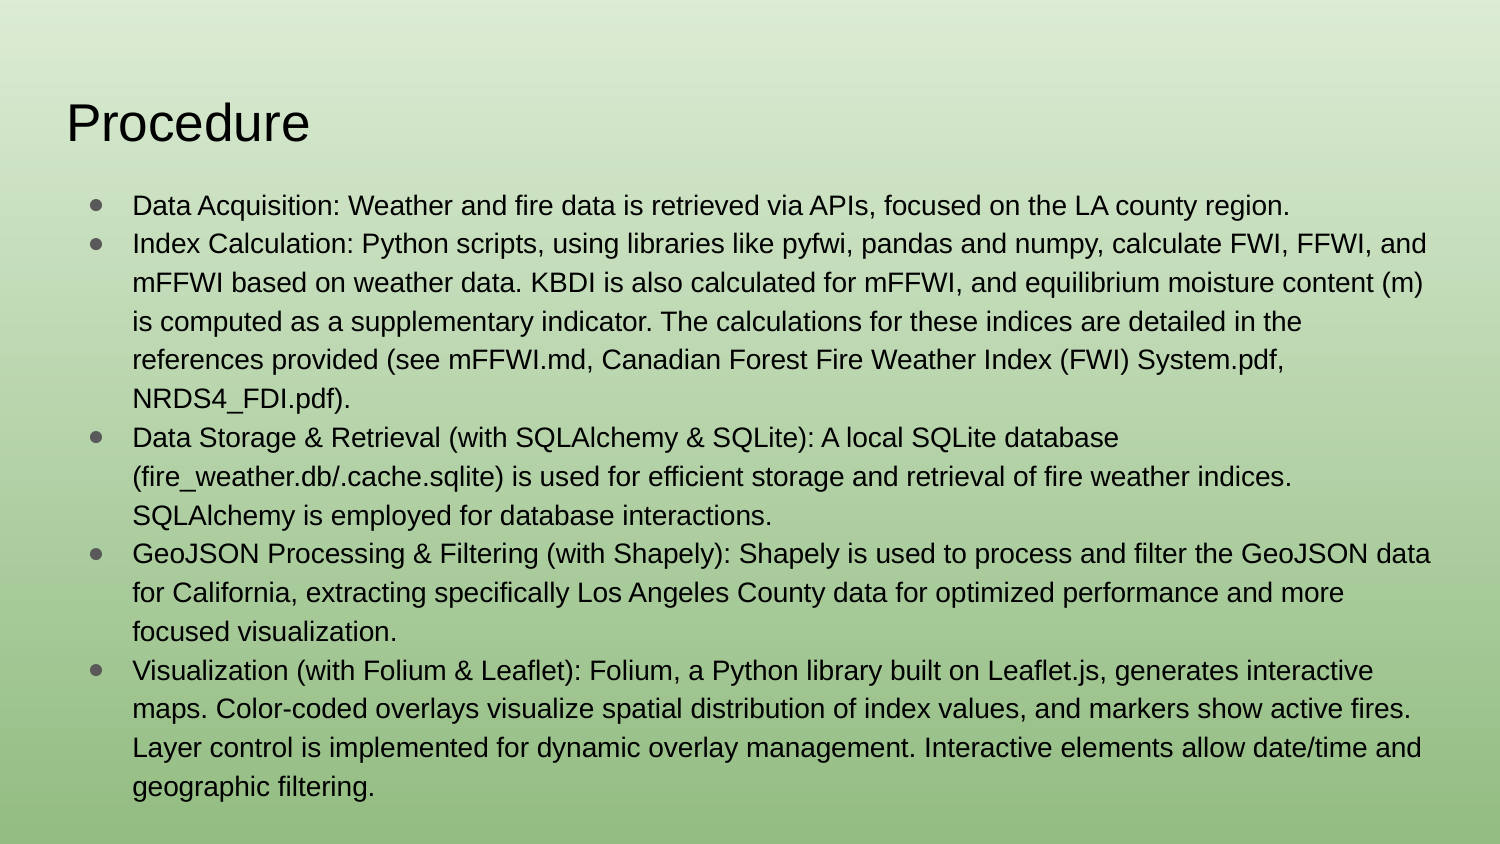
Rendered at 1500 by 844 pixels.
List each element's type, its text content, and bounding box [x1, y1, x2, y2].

list Data Acquisition: Weather and fire data is retrieved via APIs, focused on the LA county region. Index Calculation: Python scripts, using libraries like pyfwi, pandas and numpy, calculate FWI, FFWI, and mFFWI based on weather data. KBDI is also calculated for mFFWI, and equilibrium moisture content (m) is computed as a supplementary indicator. The calculations for these indices are detailed in the references provided (see mFFWI.md, Canadian Forest Fire Weather Index (FWI) System.pdf, NRDS4_FDI.pdf). Data Storage & Retrieval (with SQLAlchemy & SQLite): A local SQLite database (fire_weather.db/.cache.sqlite) is used for efficient storage and retrieval of fire weather indices. SQLAlchemy is employed for database interactions. GeoJSON Processing & Filtering (with Shapely): Shapely is used to process and filter the GeoJSON data for California, extracting specifically Los Angeles County data for optimized performance and more focused visualization. Visualization (with Folium & Leaflet): Folium, a Python library built on Leaflet.js, generates interactive maps. Color-coded overlays visualize spatial distribution of index values, and markers show active fires. Layer control is implemented for dynamic overlay management. Interactive elements allow date/time and geographic filtering. [51, 166, 1449, 822]
title Procedure [51, 72, 1449, 166]
